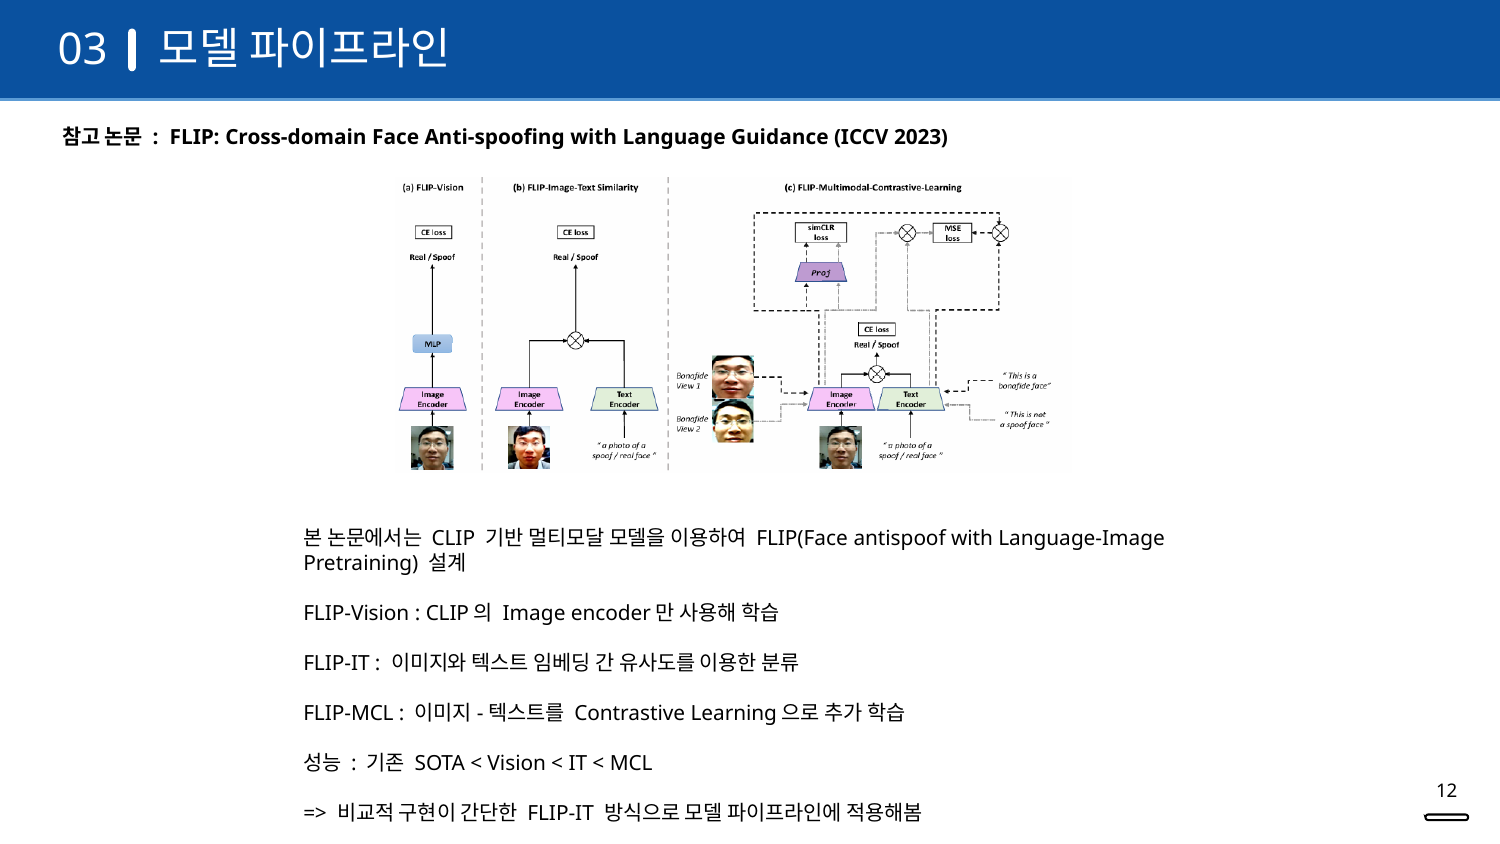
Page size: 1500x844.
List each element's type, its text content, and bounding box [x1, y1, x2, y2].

slide_number ‹#› [1416, 769, 1478, 815]
list 03 [37, 23, 129, 77]
list 본 논문에서는 CLIP 기반 멀티모달 모델을 이용하여 FLIP(Face antispoof with Language-Image Pretraining) 설계 FLIP-Vision : CLIP의 Image encoder만 사용해 학습 FLIP-IT : 이미지와 텍스트 임베딩 간 유사도를 이용한 분류 FLIP-MCL : 이미지-텍스트를 Contrastive Learning으로 추가 학습 성능 : 기존 SOTA < Vision < IT < MCL => 비교적 구현이 간단한 FLIP-IT 방식으로 모델 파이프라인에 적용해봄 [235, 493, 1265, 815]
picture [378, 173, 1081, 473]
list 모델 파이프라인 [147, 23, 1300, 77]
text_box 참고 논문 : FLIP: Cross-domain Face Anti-spoofing with Language Guidance (ICCV 2023) [47, 108, 998, 161]
